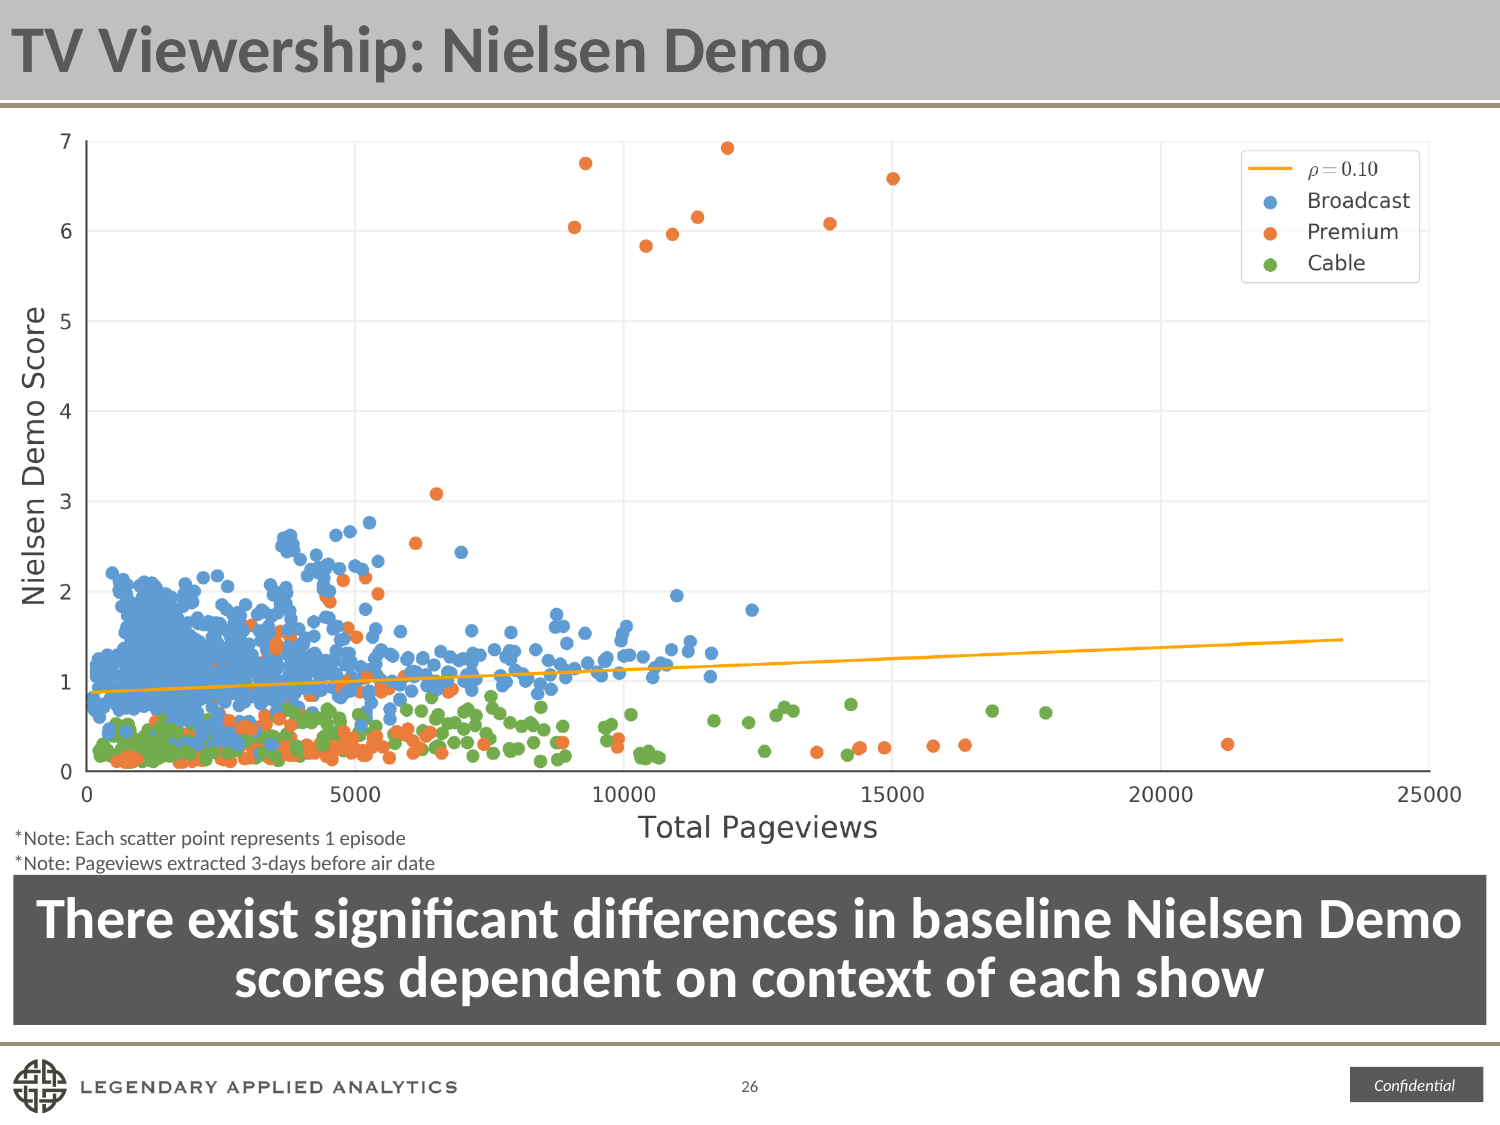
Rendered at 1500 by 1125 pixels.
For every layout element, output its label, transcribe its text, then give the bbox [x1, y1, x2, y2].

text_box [13, 874, 1487, 1025]
picture [8, 1055, 70, 1118]
picture [79, 1076, 459, 1098]
text_box *Note: Each scatter point represents 1 episode *Note: Pageviews extracted 3-days before air date [13, 865, 517, 874]
title TV Viewership: Nielsen Demo [11, 5, 1485, 96]
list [0, 110, 1484, 865]
